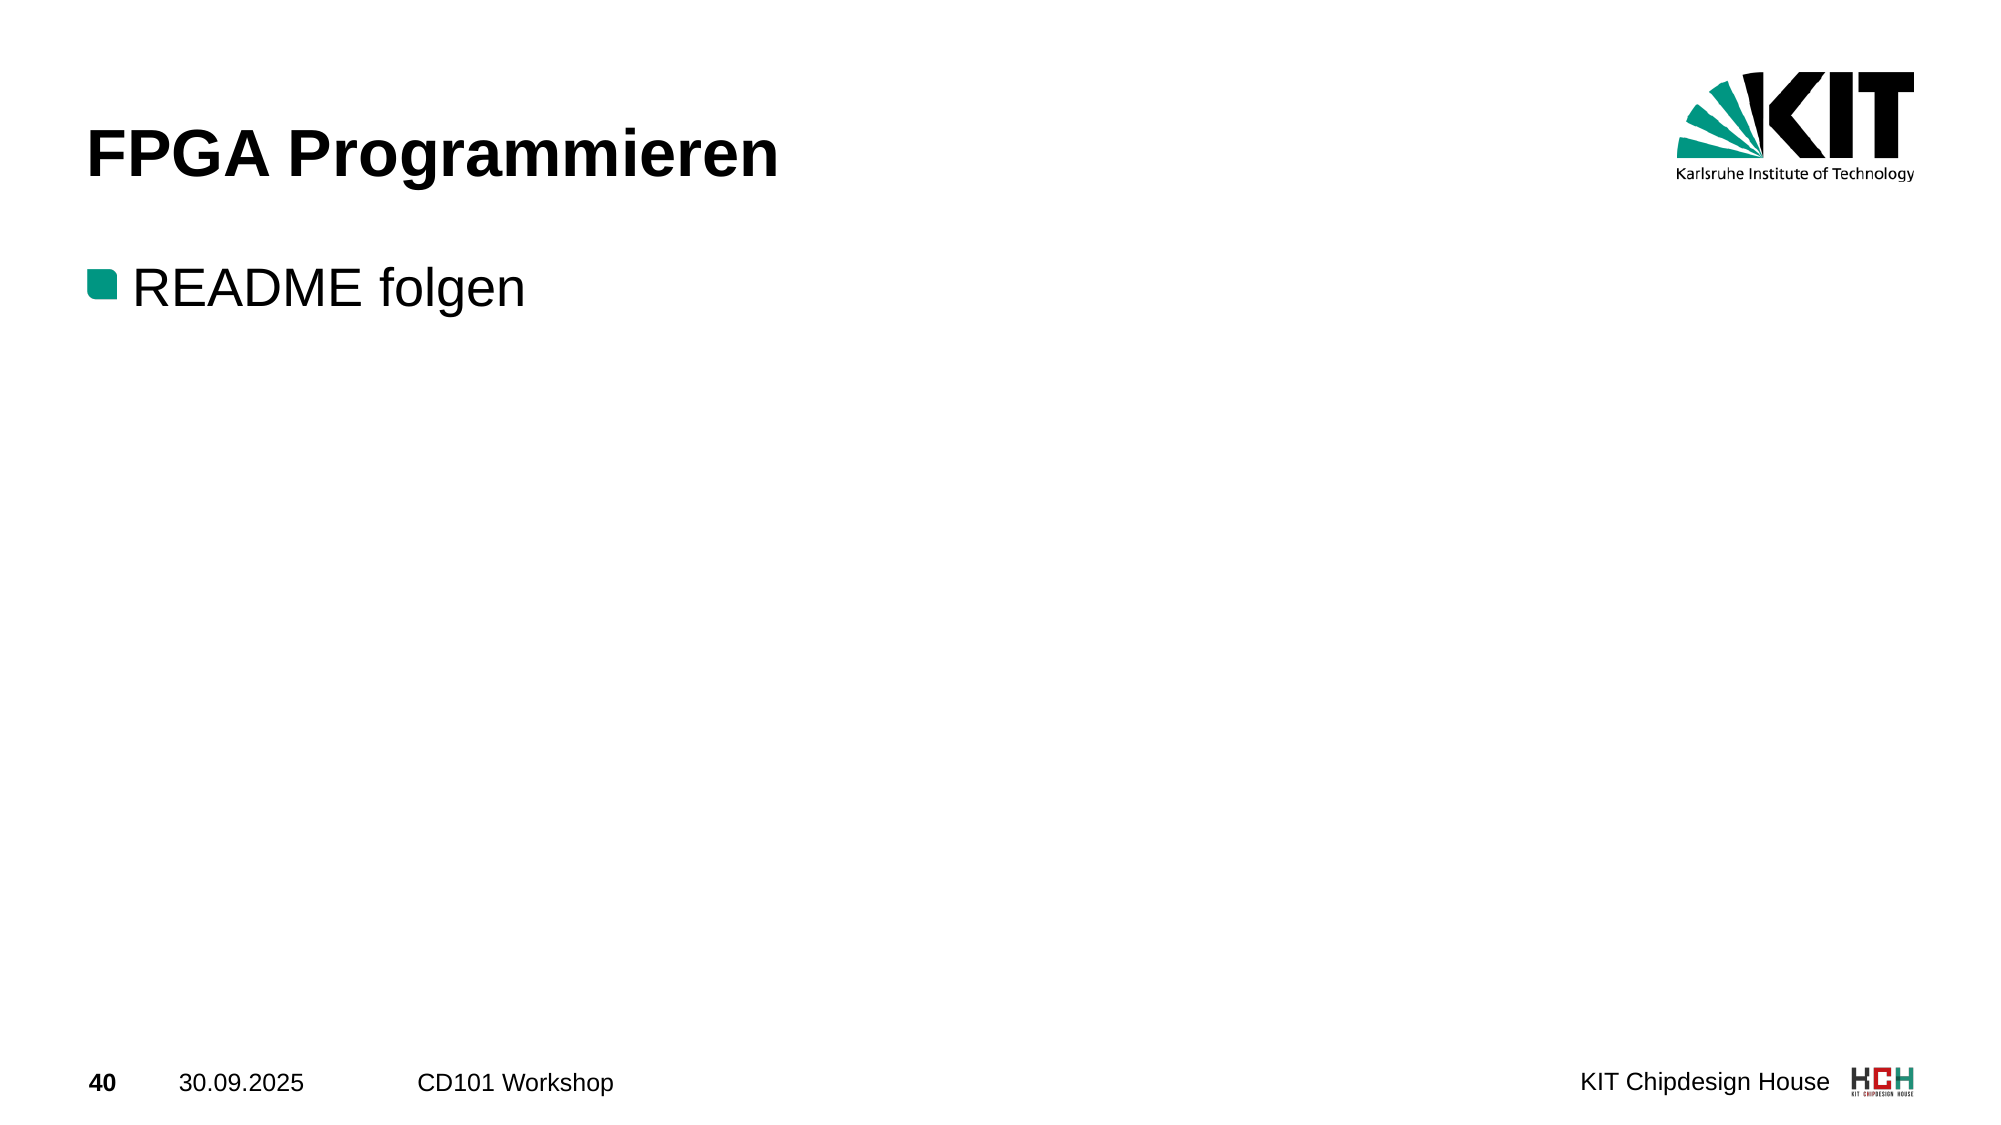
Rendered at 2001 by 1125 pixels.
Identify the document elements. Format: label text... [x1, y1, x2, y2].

title FPGA Programmieren [86, 64, 1589, 191]
picture [1851, 1067, 1914, 1097]
slide_number 40 [88, 1038, 161, 1125]
list README folgen [87, 259, 1913, 996]
footer CD101 Workshop [417, 1038, 1275, 1125]
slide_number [178, 1038, 404, 1125]
picture [87, 269, 117, 303]
picture [1677, 72, 1914, 182]
